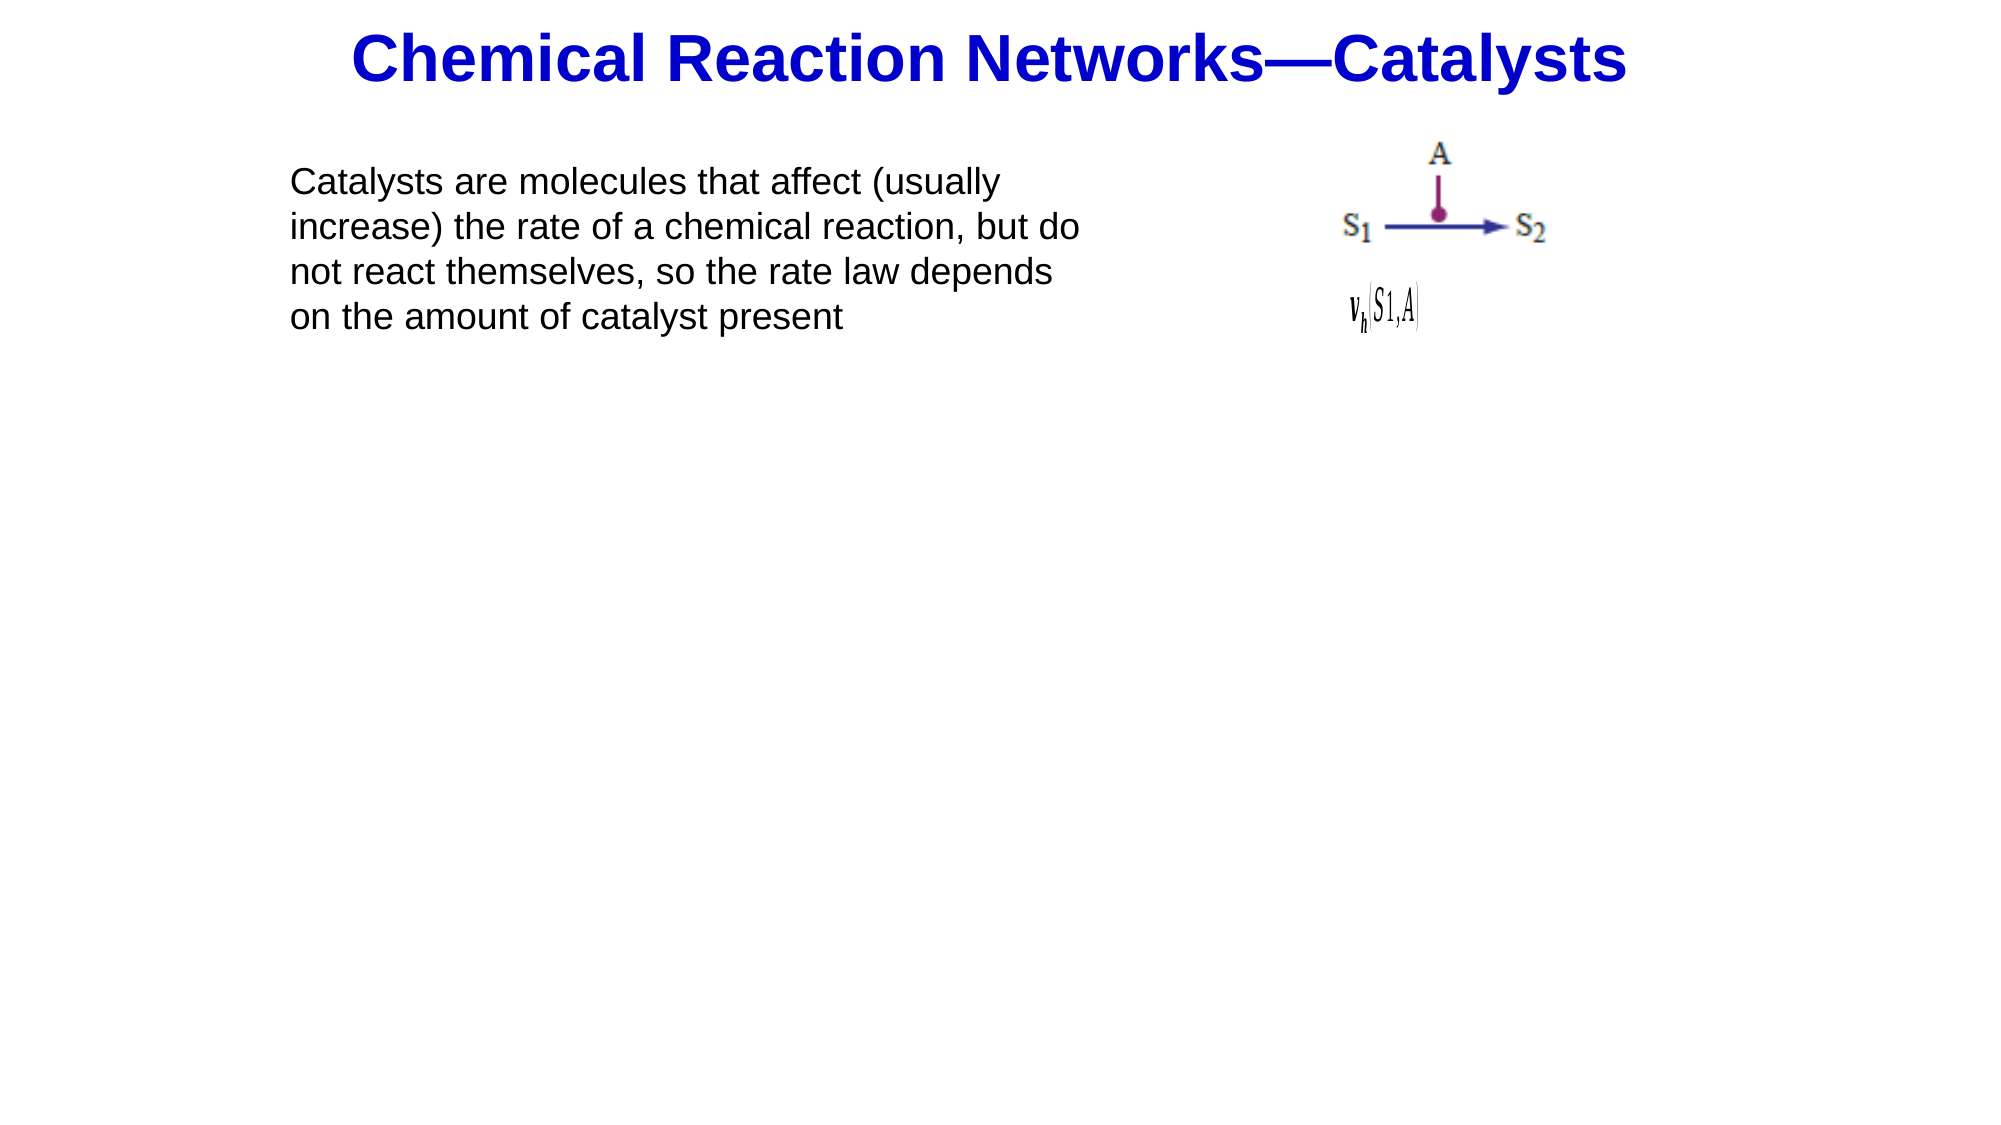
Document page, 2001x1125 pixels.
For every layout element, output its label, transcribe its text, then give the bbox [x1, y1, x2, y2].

title Chemical Reaction Networks—Catalysts [249, 0, 1750, 126]
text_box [1338, 117, 1552, 340]
text_box Catalysts are molecules that affect (usually increase) the rate of a chemical reaction, but do not react themselves, so the rate law depends on the amount of catalyst present [274, 149, 1114, 390]
